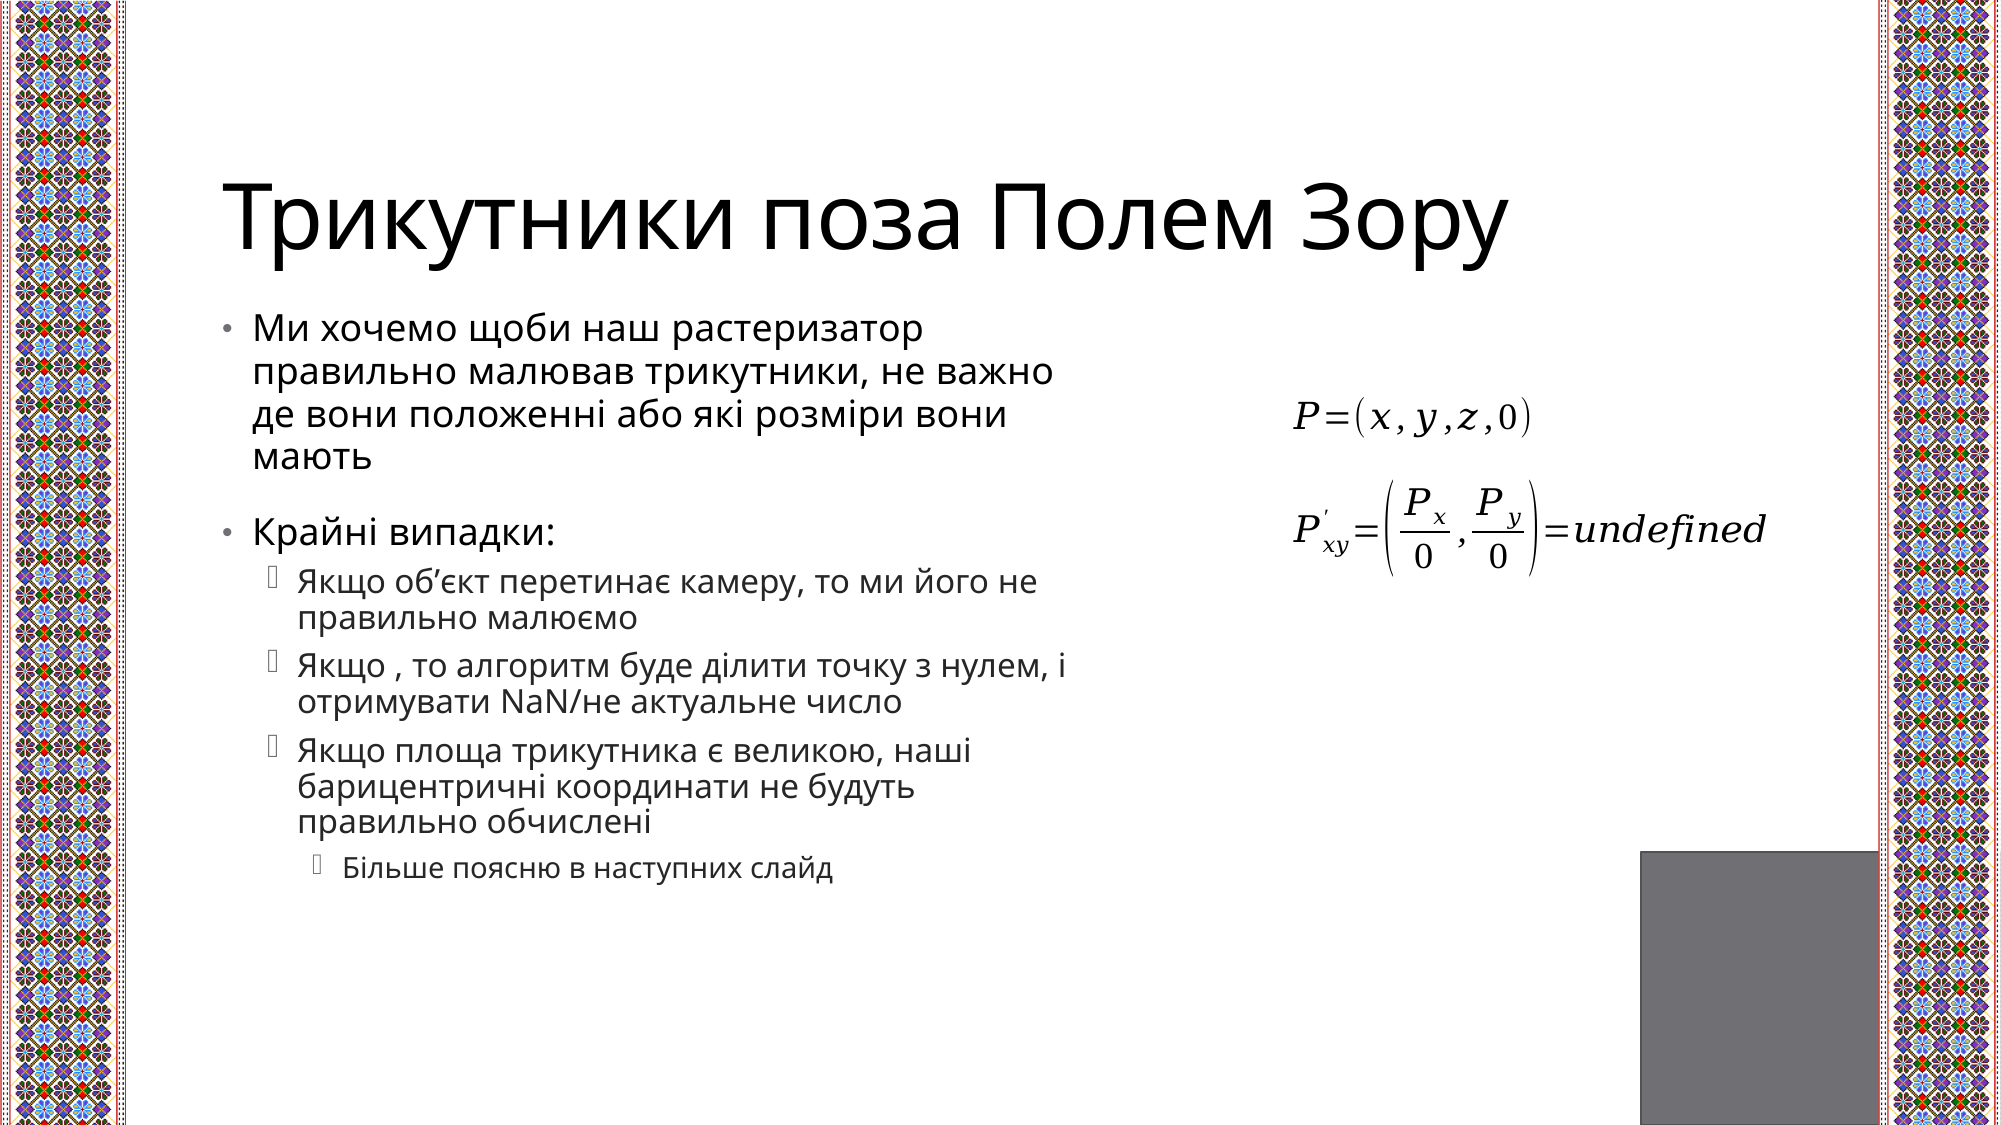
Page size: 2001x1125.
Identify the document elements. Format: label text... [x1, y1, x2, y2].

picture [1, 2, 126, 1124]
title Трикутники поза Полем Зору [206, 60, 1797, 278]
picture [1879, 1, 2001, 1124]
